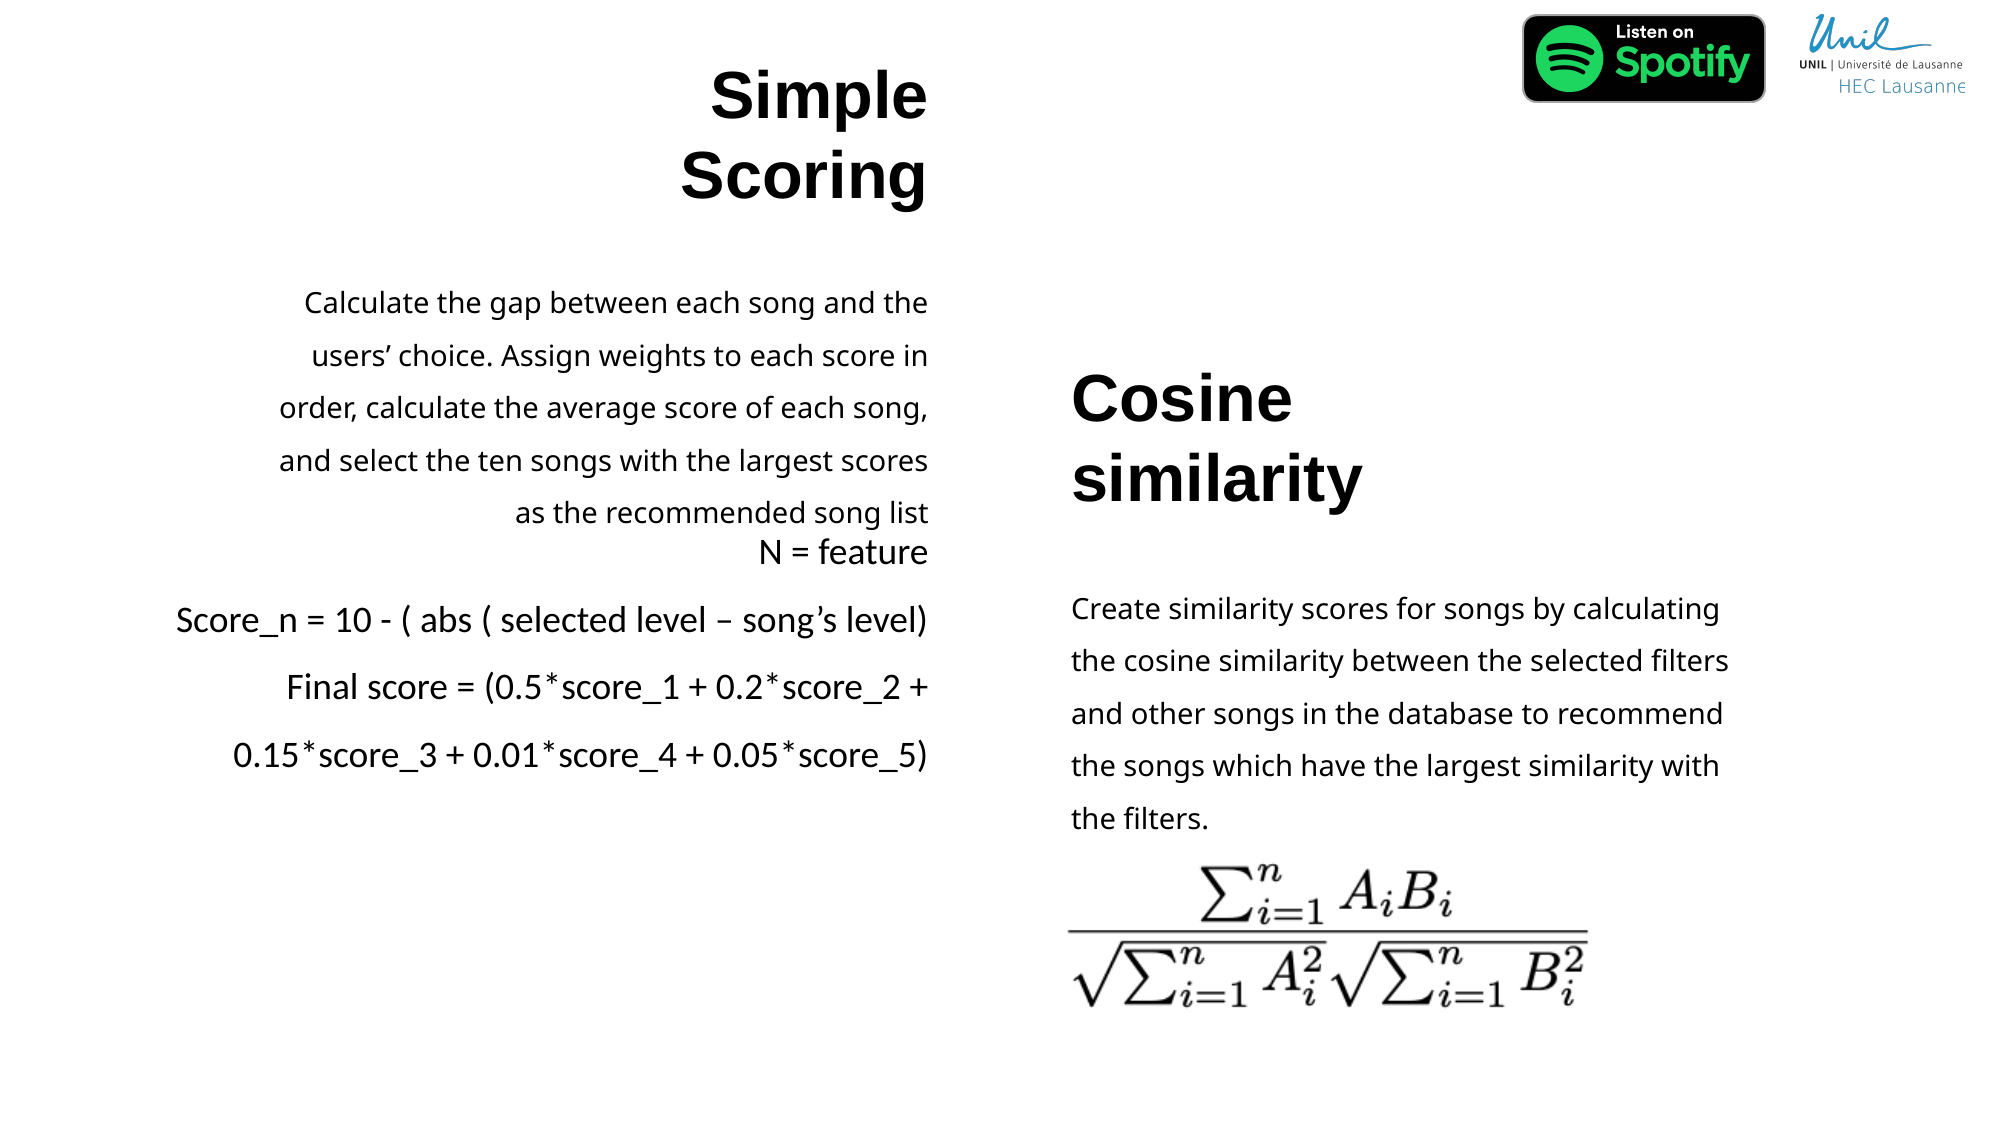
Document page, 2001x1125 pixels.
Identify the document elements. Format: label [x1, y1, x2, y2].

text_box [1056, 346, 1747, 1090]
text_box [69, 43, 944, 779]
text_box [1522, 14, 1965, 104]
